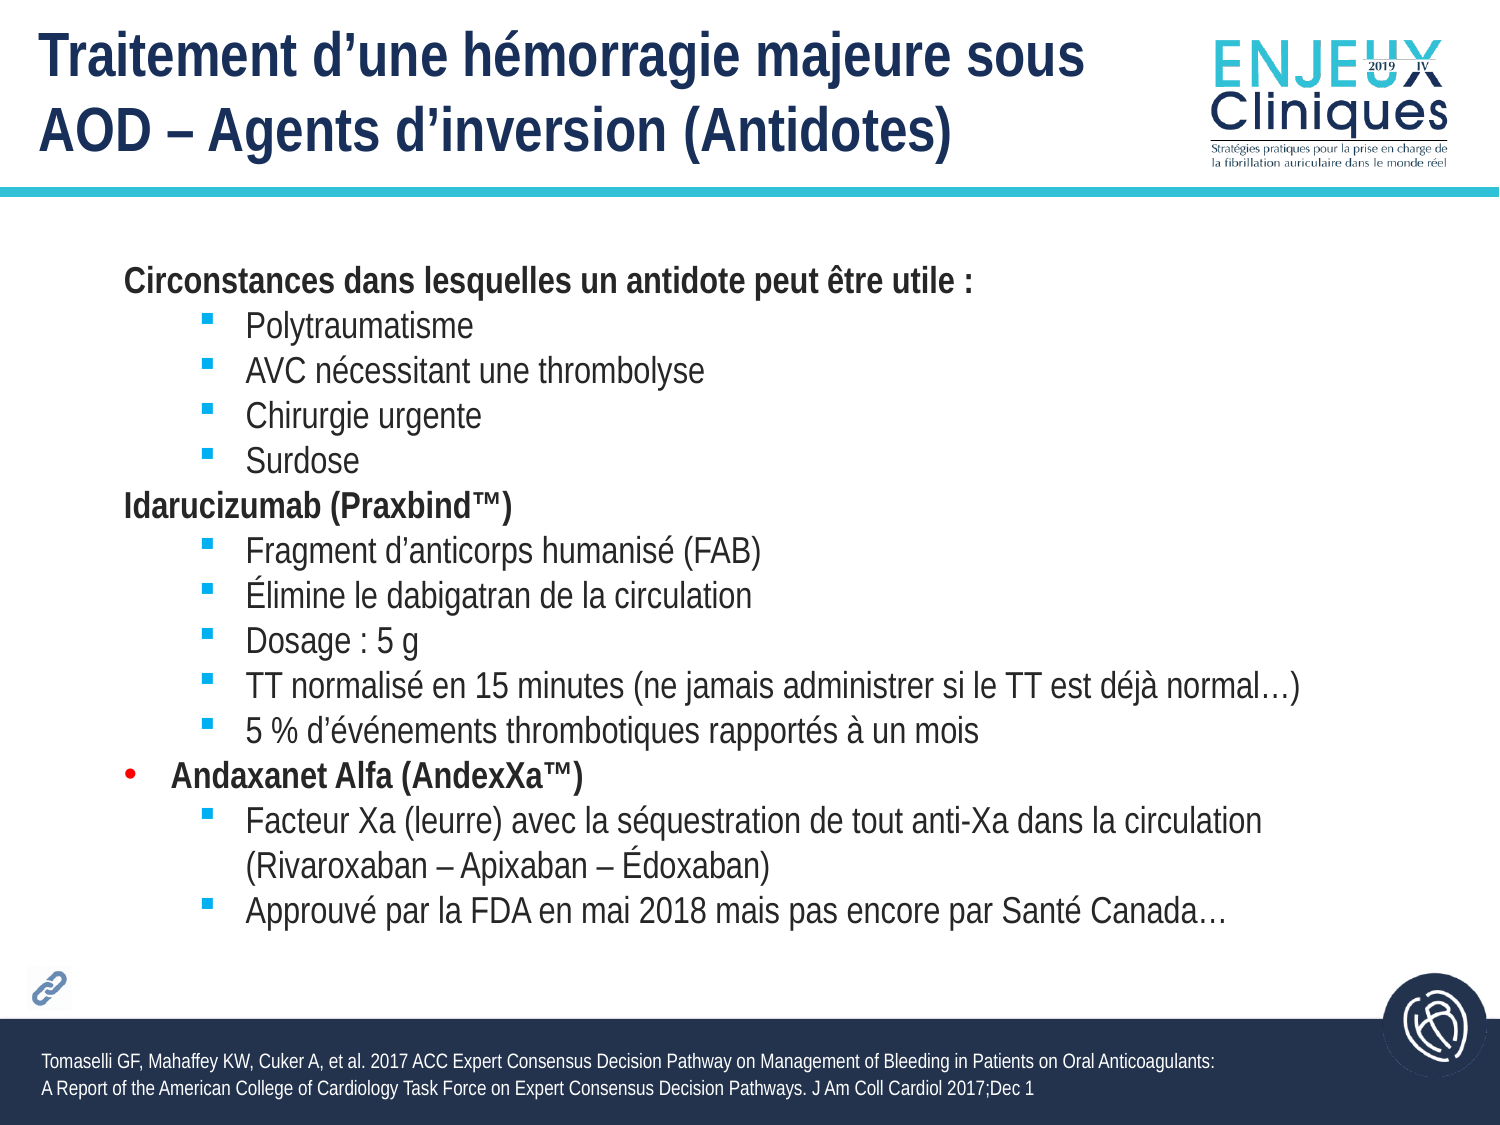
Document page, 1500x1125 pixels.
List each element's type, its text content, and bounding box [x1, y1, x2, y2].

picture [1374, 965, 1493, 1084]
text_box Tomaselli GF, Mahaffey KW, Cuker A, et al. 2017 ACC Expert Consensus Decision Pathway on Management of Bleeding in Patients on Oral Anticoagulants: A Report of the American College of Cardiology Task Force on Expert Consensus Decision Pathways. J Am Coll Cardiol 2017;Dec 1 [26, 1038, 1245, 1107]
text_box Traitement d’une hémorragie majeure sous AOD – Agents d’inversion (Antidotes) [24, 6, 1161, 172]
text_box Circonstances dans lesquelles un antidote peut être utile : Polytraumatisme AVC nécessitant une thrombolyse Chirurgie urgente Surdose Idarucizumab (Praxbind™) Fragment d’anticorps humanisé (FAB) Élimine le dabigatran de la circulation Dosage : 5 g TT normalisé en 15 minutes (ne jamais administrer si le TT est déjà normal…) 5 % d’événements thrombotiques rapportés à un mois Andaxanet Alfa (AndexXa™) Facteur Xa (leurre) avec la séquestration de tout anti-Xa dans la circulation (Rivaroxaban – Apixaban – Édoxaban) Approuvé par la FDA en mai 2018 mais pas encore par Santé Canada… [109, 248, 1500, 939]
picture [1204, 33, 1451, 174]
text_box [0, 1018, 1500, 1125]
picture [26, 965, 72, 1011]
